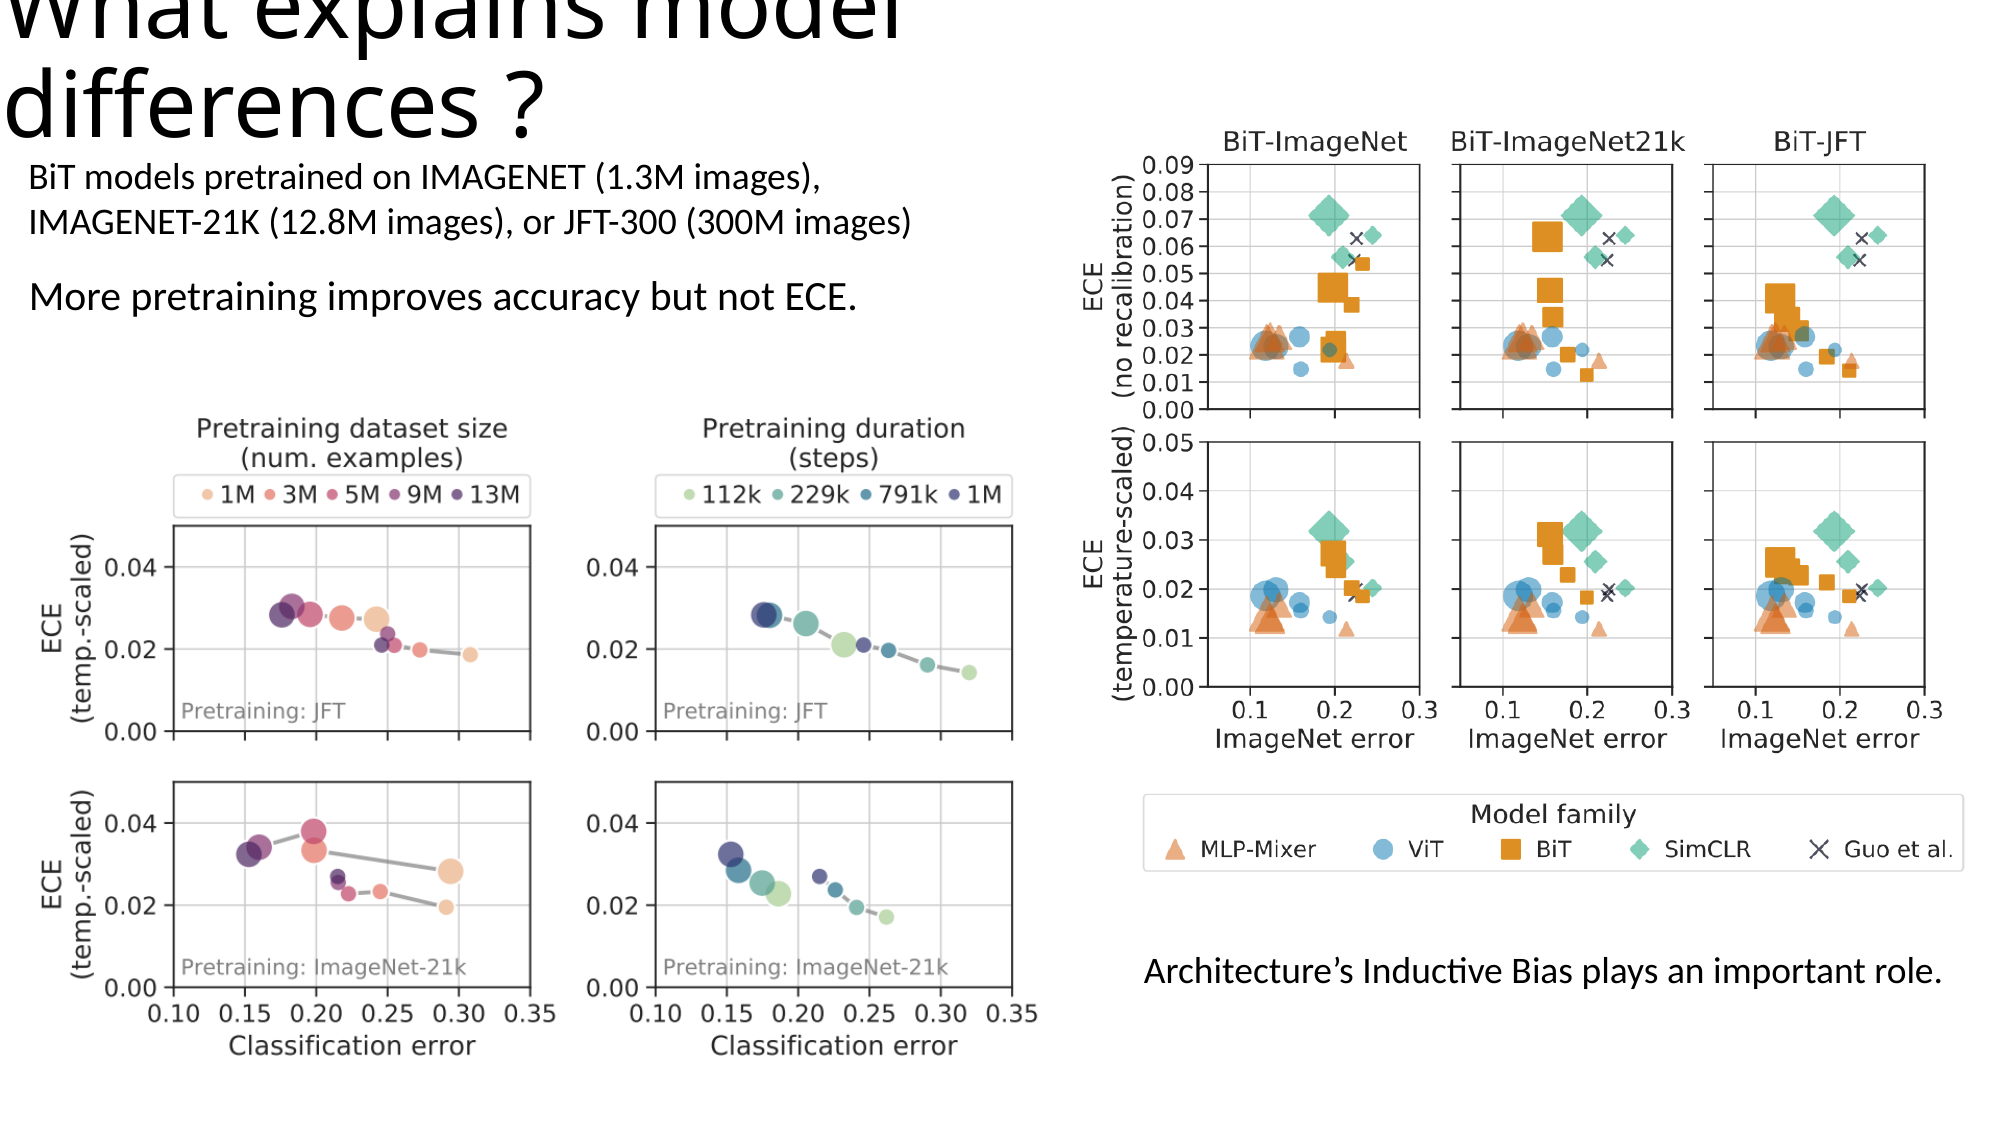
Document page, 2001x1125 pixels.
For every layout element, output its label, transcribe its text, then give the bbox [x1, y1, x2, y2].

text_box BiT models pretrained on IMAGENET (1.3M images), IMAGENET-21K (12.8M images), or JFT-300 (300M images) [13, 144, 933, 250]
title What explains model differences ? [0, 0, 1340, 167]
picture [0, 93, 2000, 1086]
list More pretraining improves accuracy but not ECE. [13, 266, 912, 370]
text_box Architecture’s Inductive Bias plays an important role. [1130, 938, 1978, 999]
